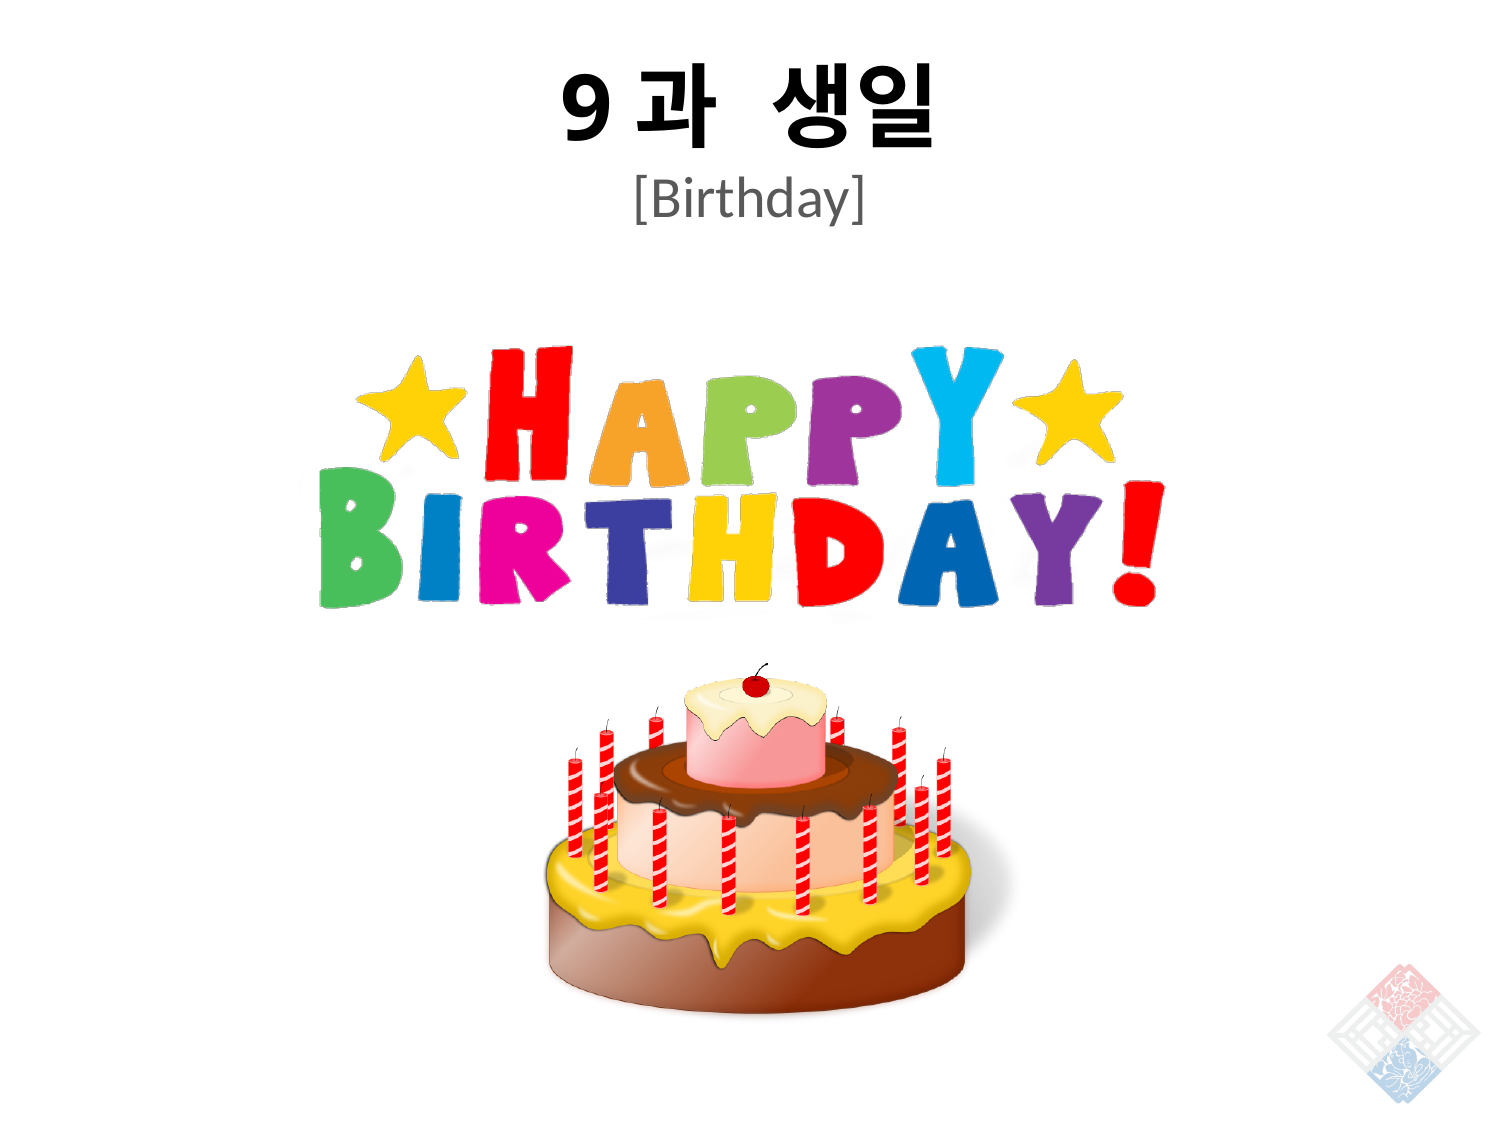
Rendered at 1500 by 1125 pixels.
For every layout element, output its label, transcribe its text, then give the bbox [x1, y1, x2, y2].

picture [295, 322, 1193, 1029]
text_box 9과 생일 [Birthday] [112, 41, 1388, 283]
